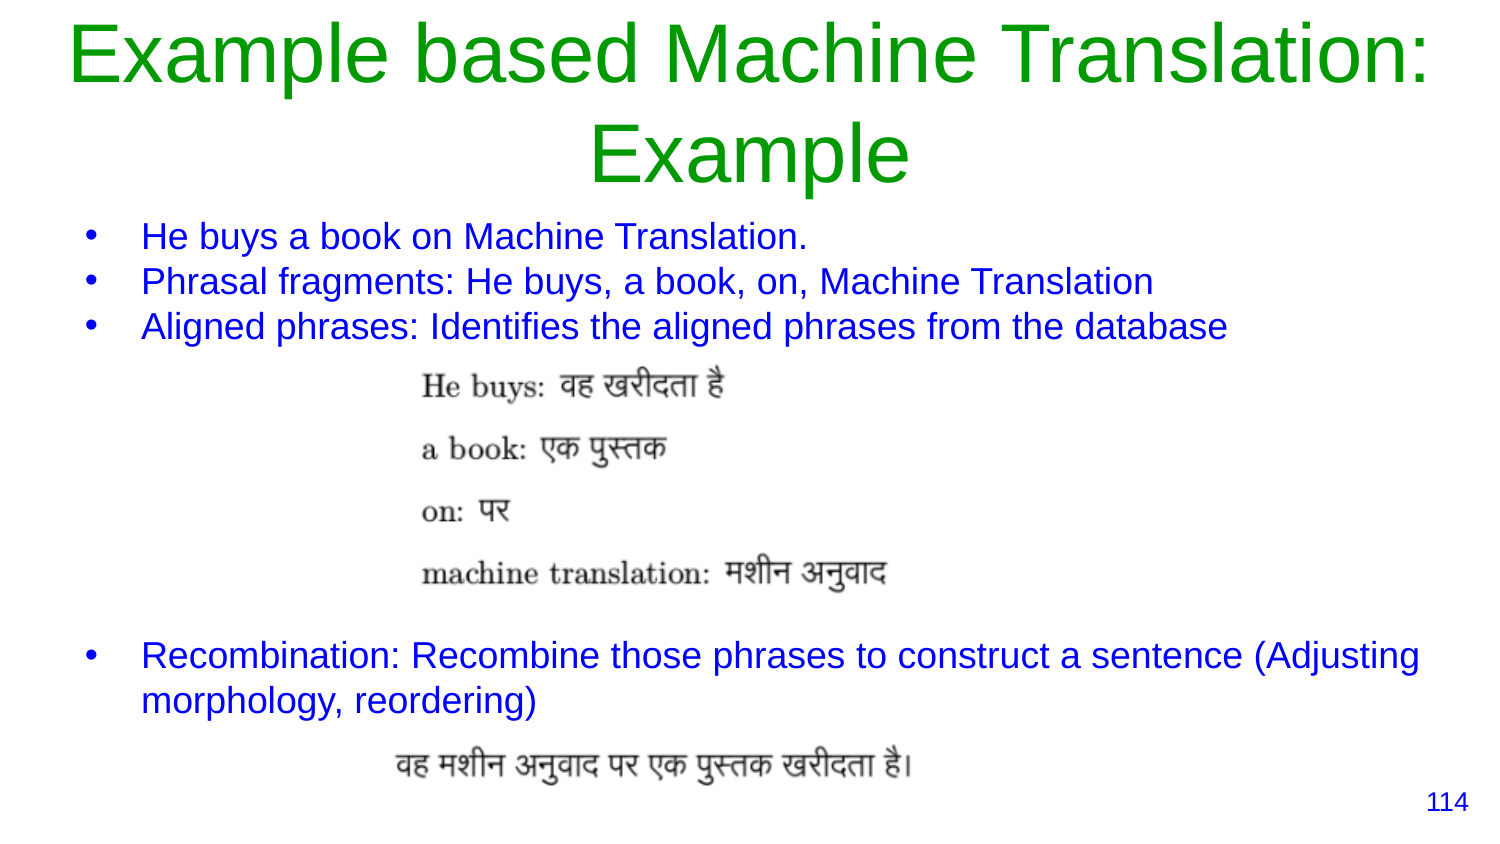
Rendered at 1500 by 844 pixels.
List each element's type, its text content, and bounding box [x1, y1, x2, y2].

picture [368, 359, 926, 622]
list He buys a book on Machine Translation. Phrasal fragments: He buys, a book, on, Machine Translation Aligned phrases: Identifies the aligned phrases from the database Recombination: Recombine those phrases to construct a sentence (Adjusting morphology, reordering) [51, 204, 1449, 829]
picture [381, 725, 926, 817]
slide_number ‹#› [1394, 769, 1484, 834]
title Example based Machine Translation: Example [51, 21, 1449, 176]
